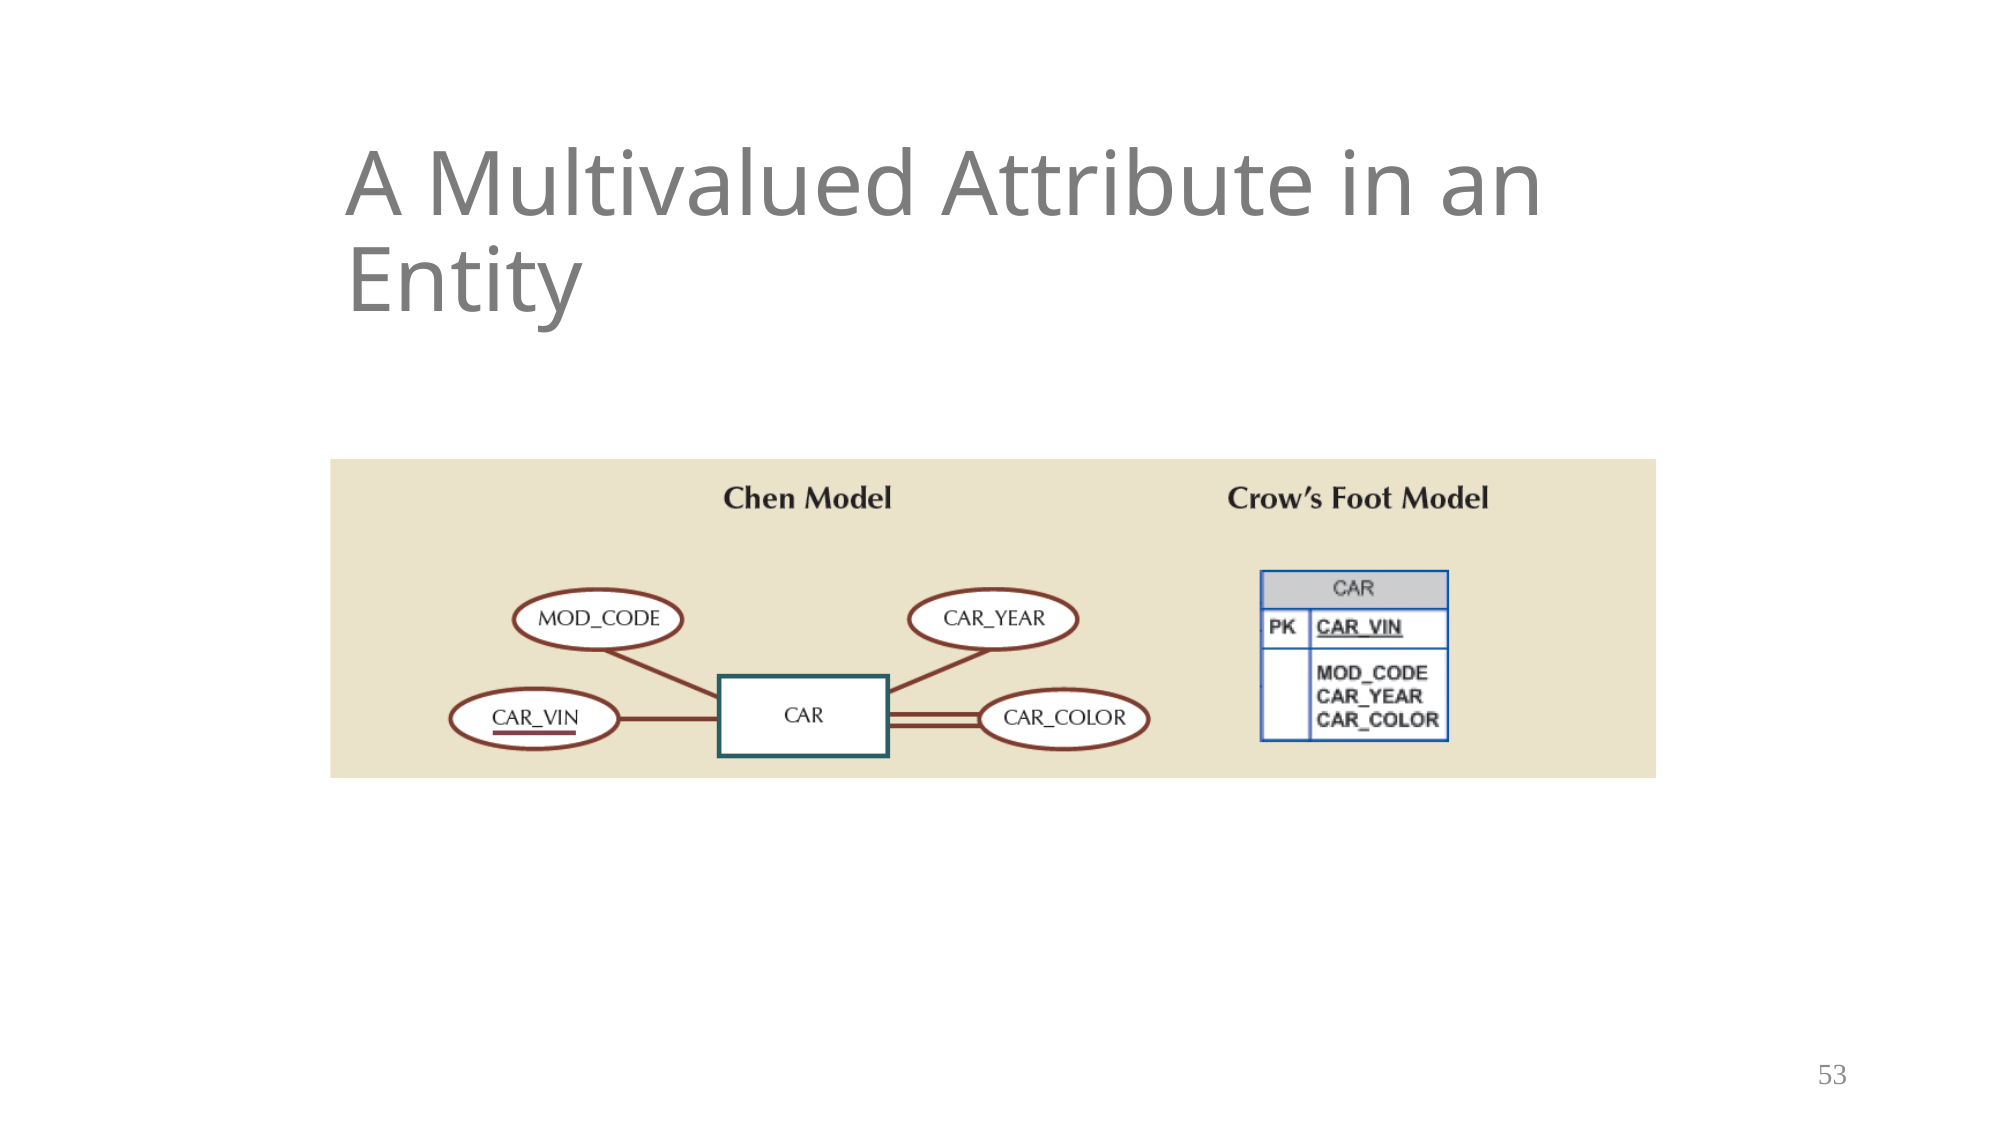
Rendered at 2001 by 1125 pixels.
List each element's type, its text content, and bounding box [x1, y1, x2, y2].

picture [330, 459, 1657, 778]
title A Multivalued Attribute in an Entity [330, 147, 1681, 323]
slide_number 53 [1412, 1042, 1863, 1103]
